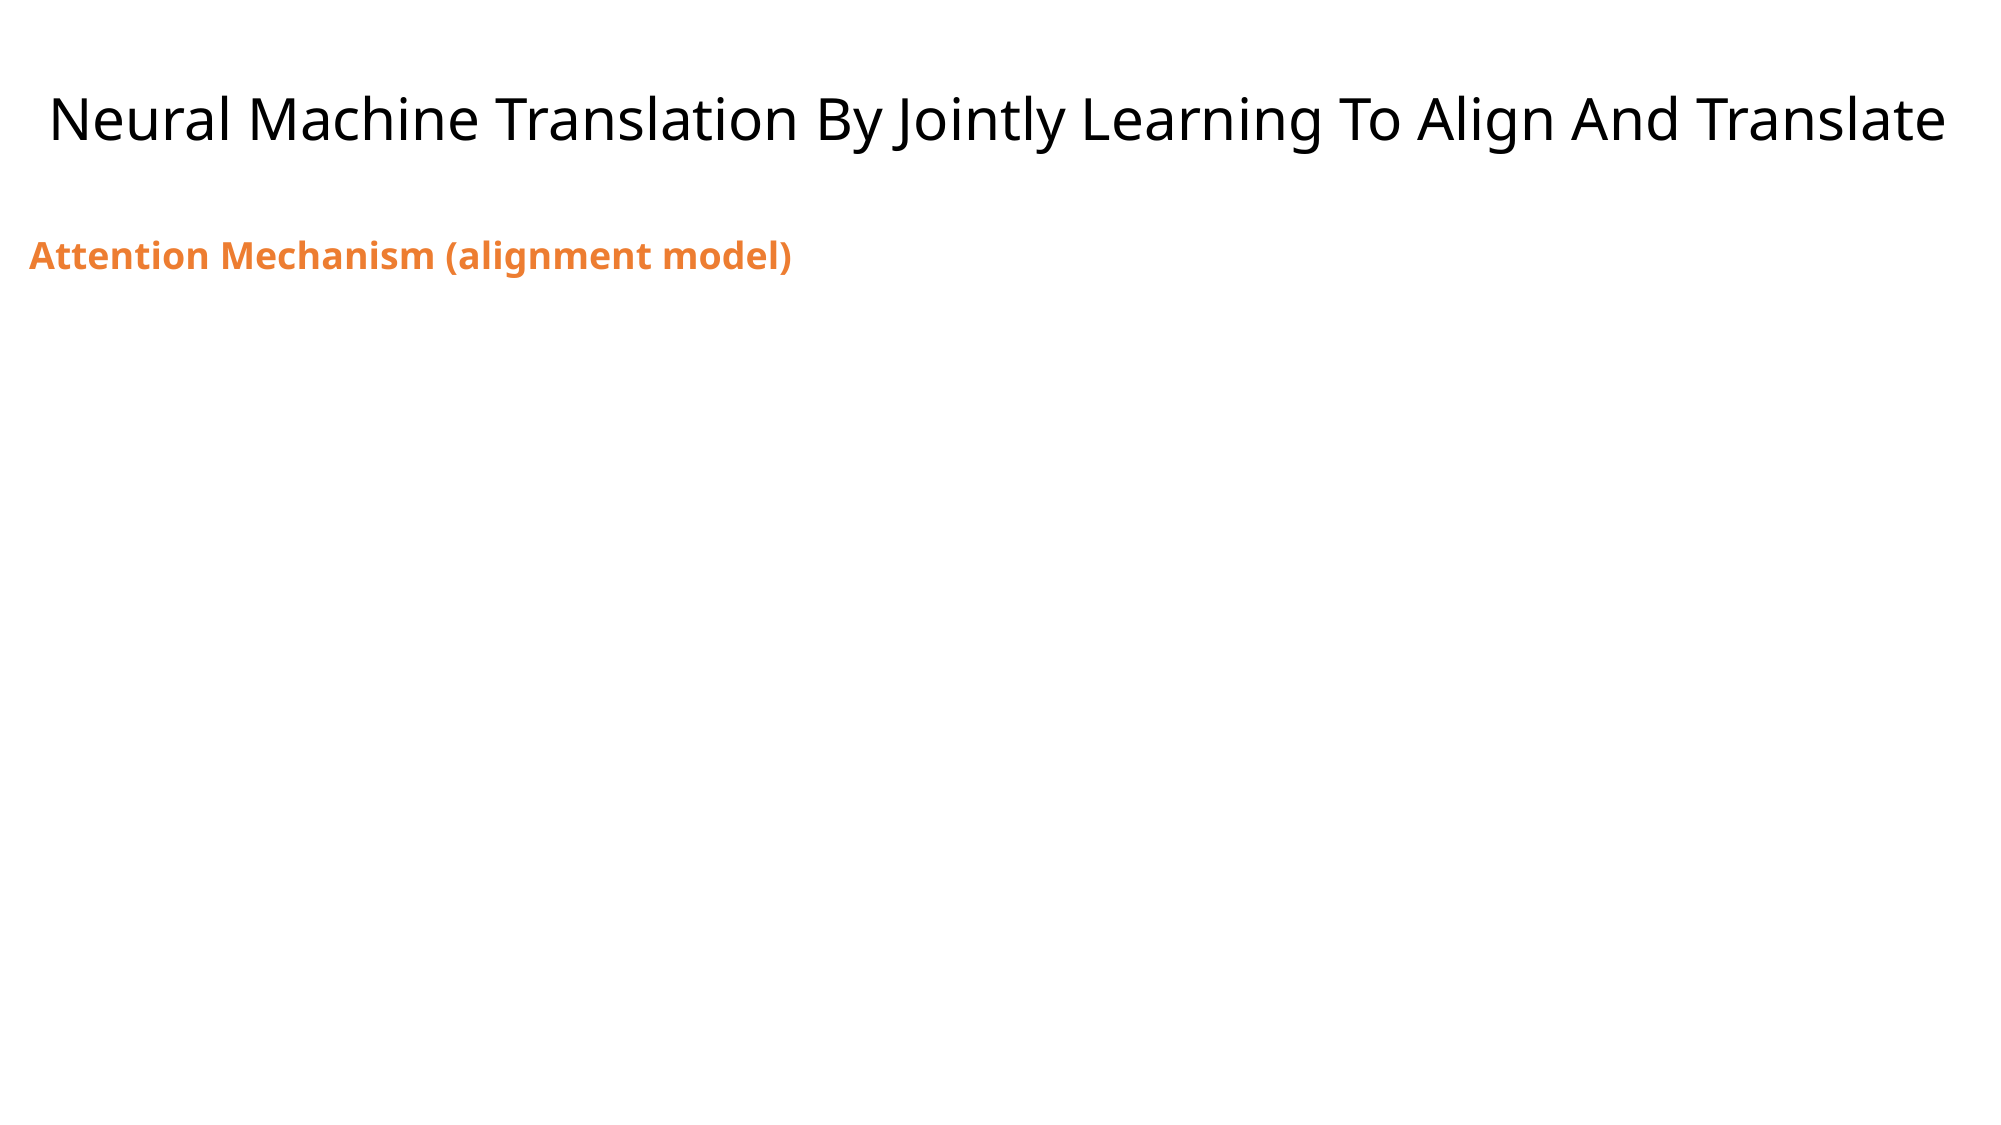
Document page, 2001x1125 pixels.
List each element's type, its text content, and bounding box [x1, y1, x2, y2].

text_box Attention Mechanism (alignment model) [14, 202, 808, 285]
text_box Neural Machine Translation By Jointly Learning To Align And Translate [33, 40, 1962, 160]
